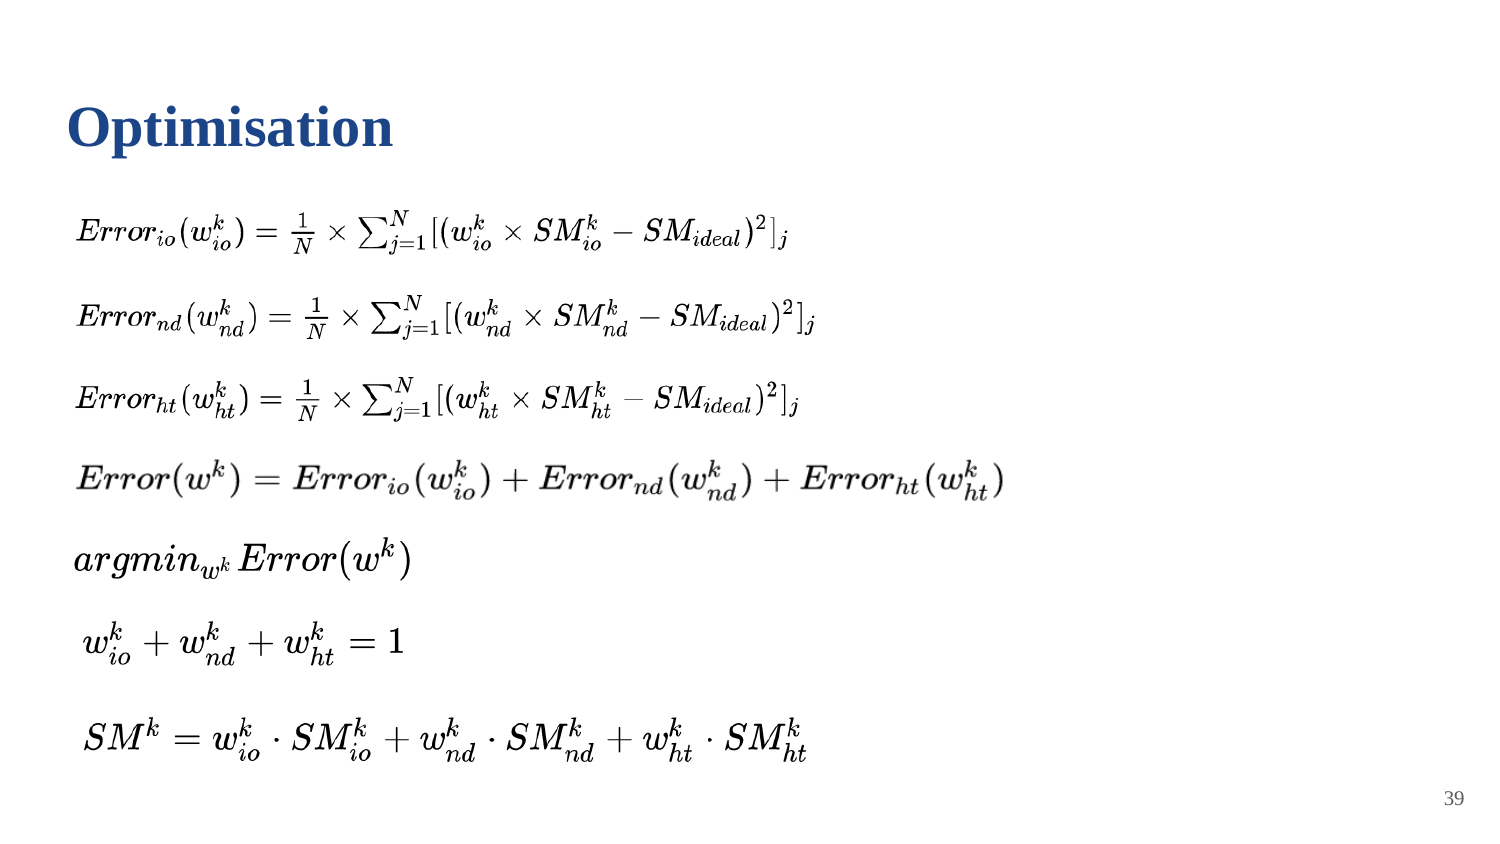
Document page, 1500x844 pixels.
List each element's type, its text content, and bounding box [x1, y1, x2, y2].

picture [75, 456, 1006, 505]
title Optimisation [51, 72, 1449, 167]
picture [81, 618, 405, 670]
slide_number ‹#› [1389, 764, 1480, 830]
picture [73, 374, 802, 425]
picture [75, 291, 817, 343]
picture [73, 533, 414, 585]
picture [81, 714, 810, 766]
picture [75, 207, 790, 259]
